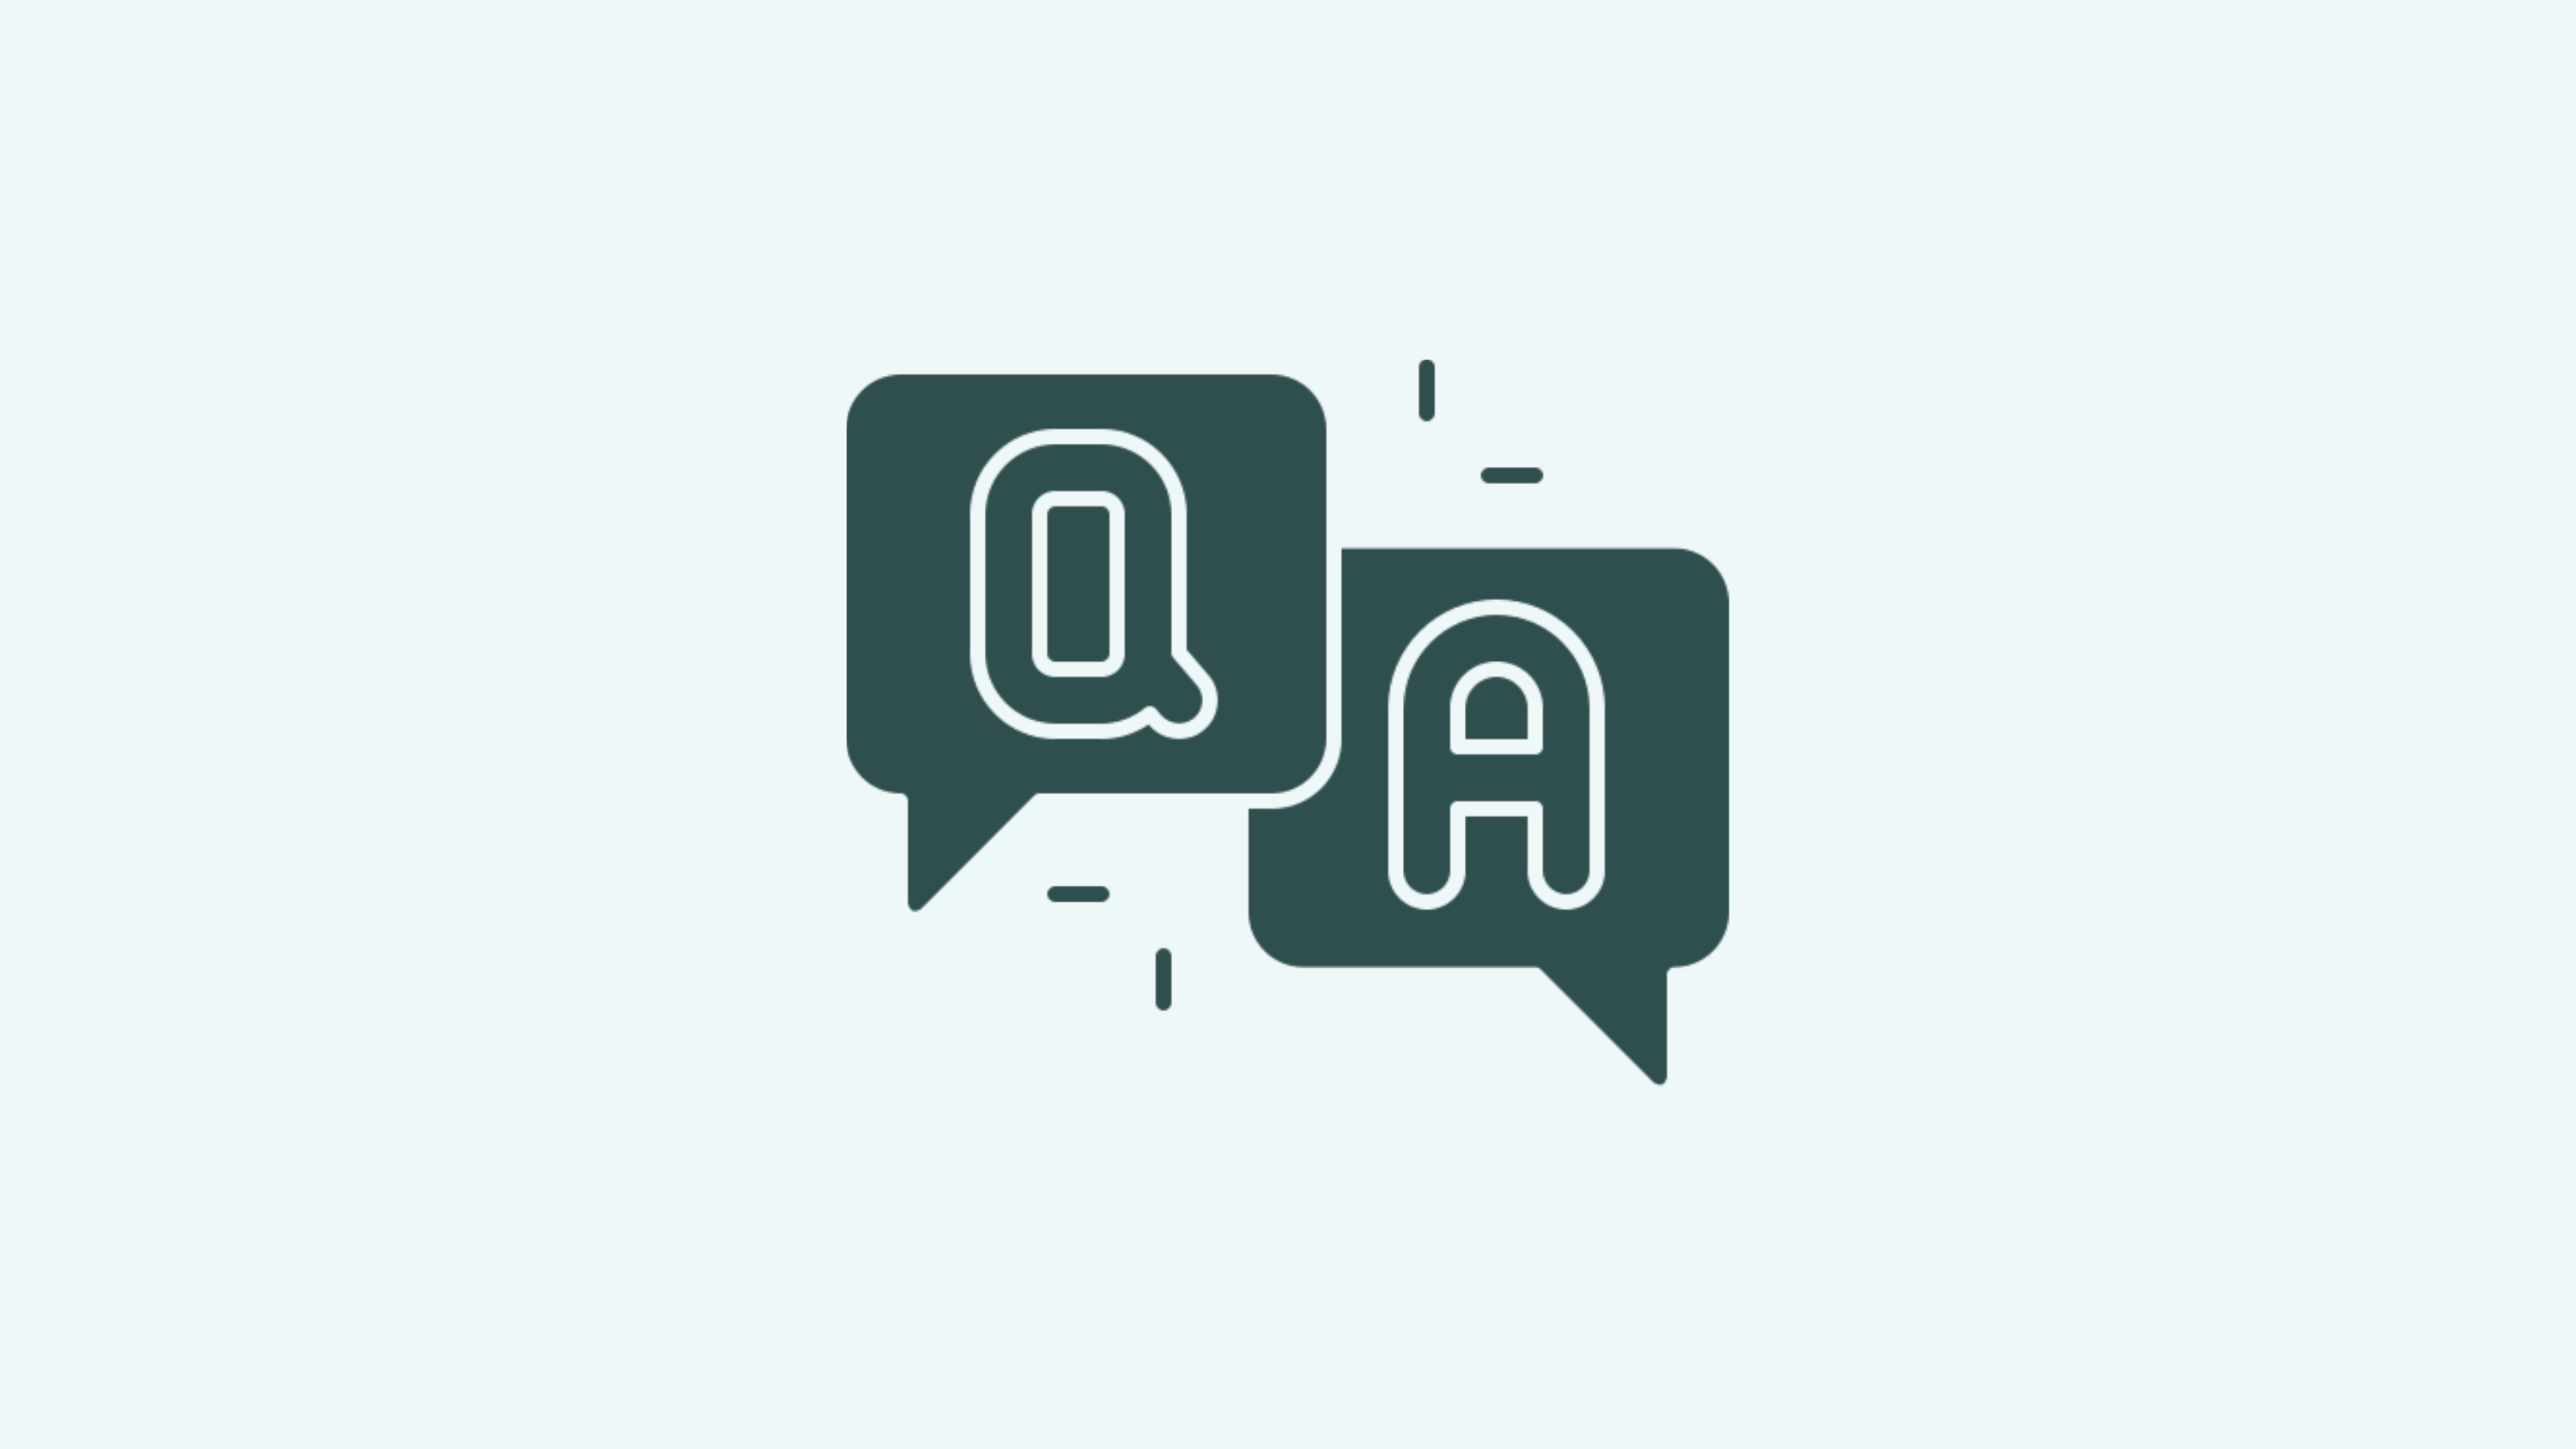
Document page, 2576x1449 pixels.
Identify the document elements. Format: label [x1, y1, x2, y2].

text_box [847, 360, 1729, 1088]
